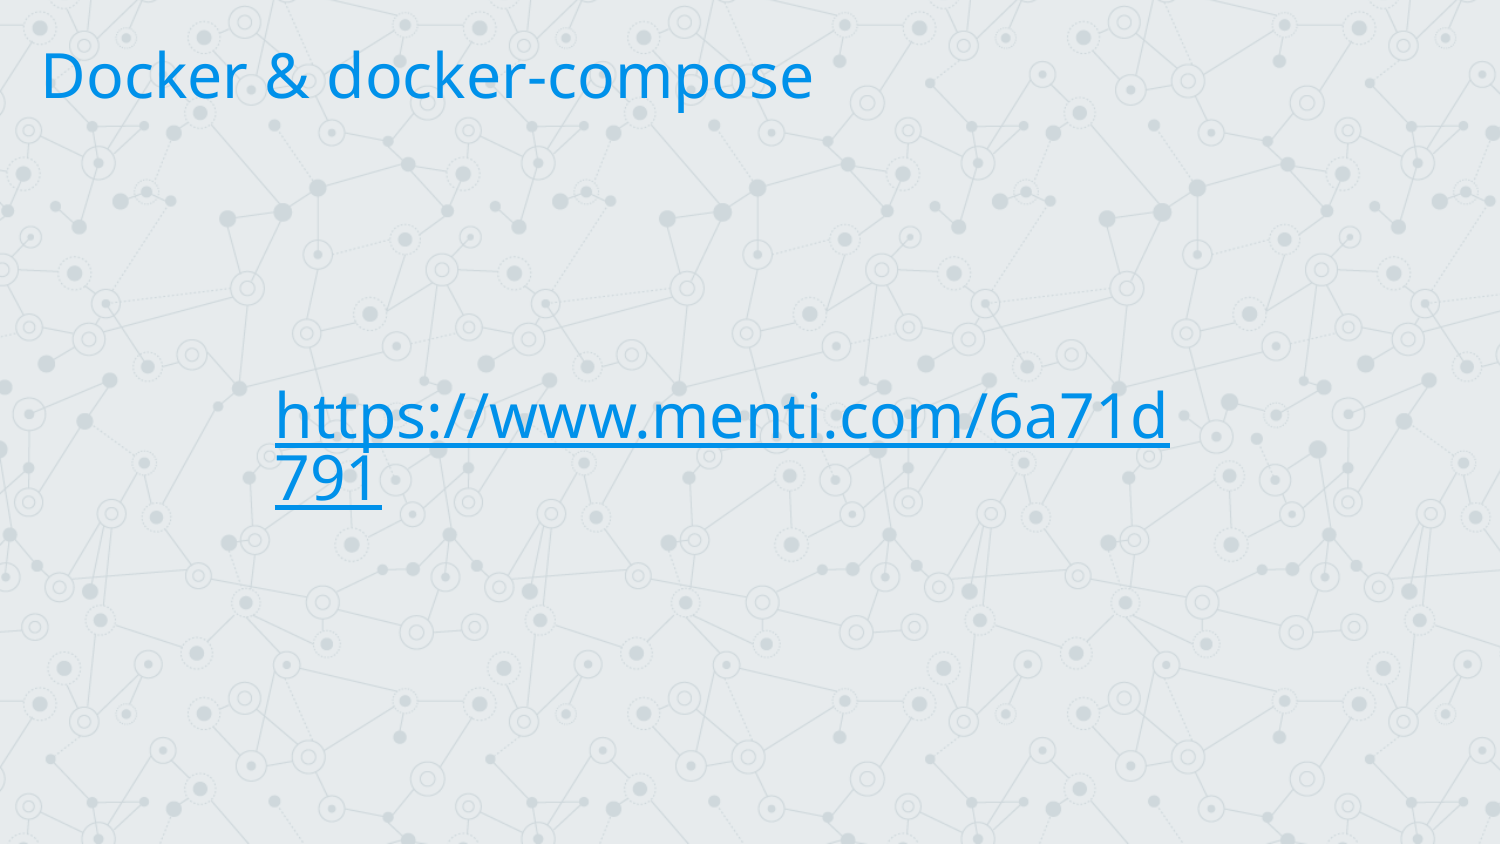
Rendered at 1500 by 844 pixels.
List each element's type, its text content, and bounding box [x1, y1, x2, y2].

title Docker & docker-compose [25, 11, 1268, 127]
text_box https://www.menti.com/6a71d791 [259, 360, 1204, 507]
